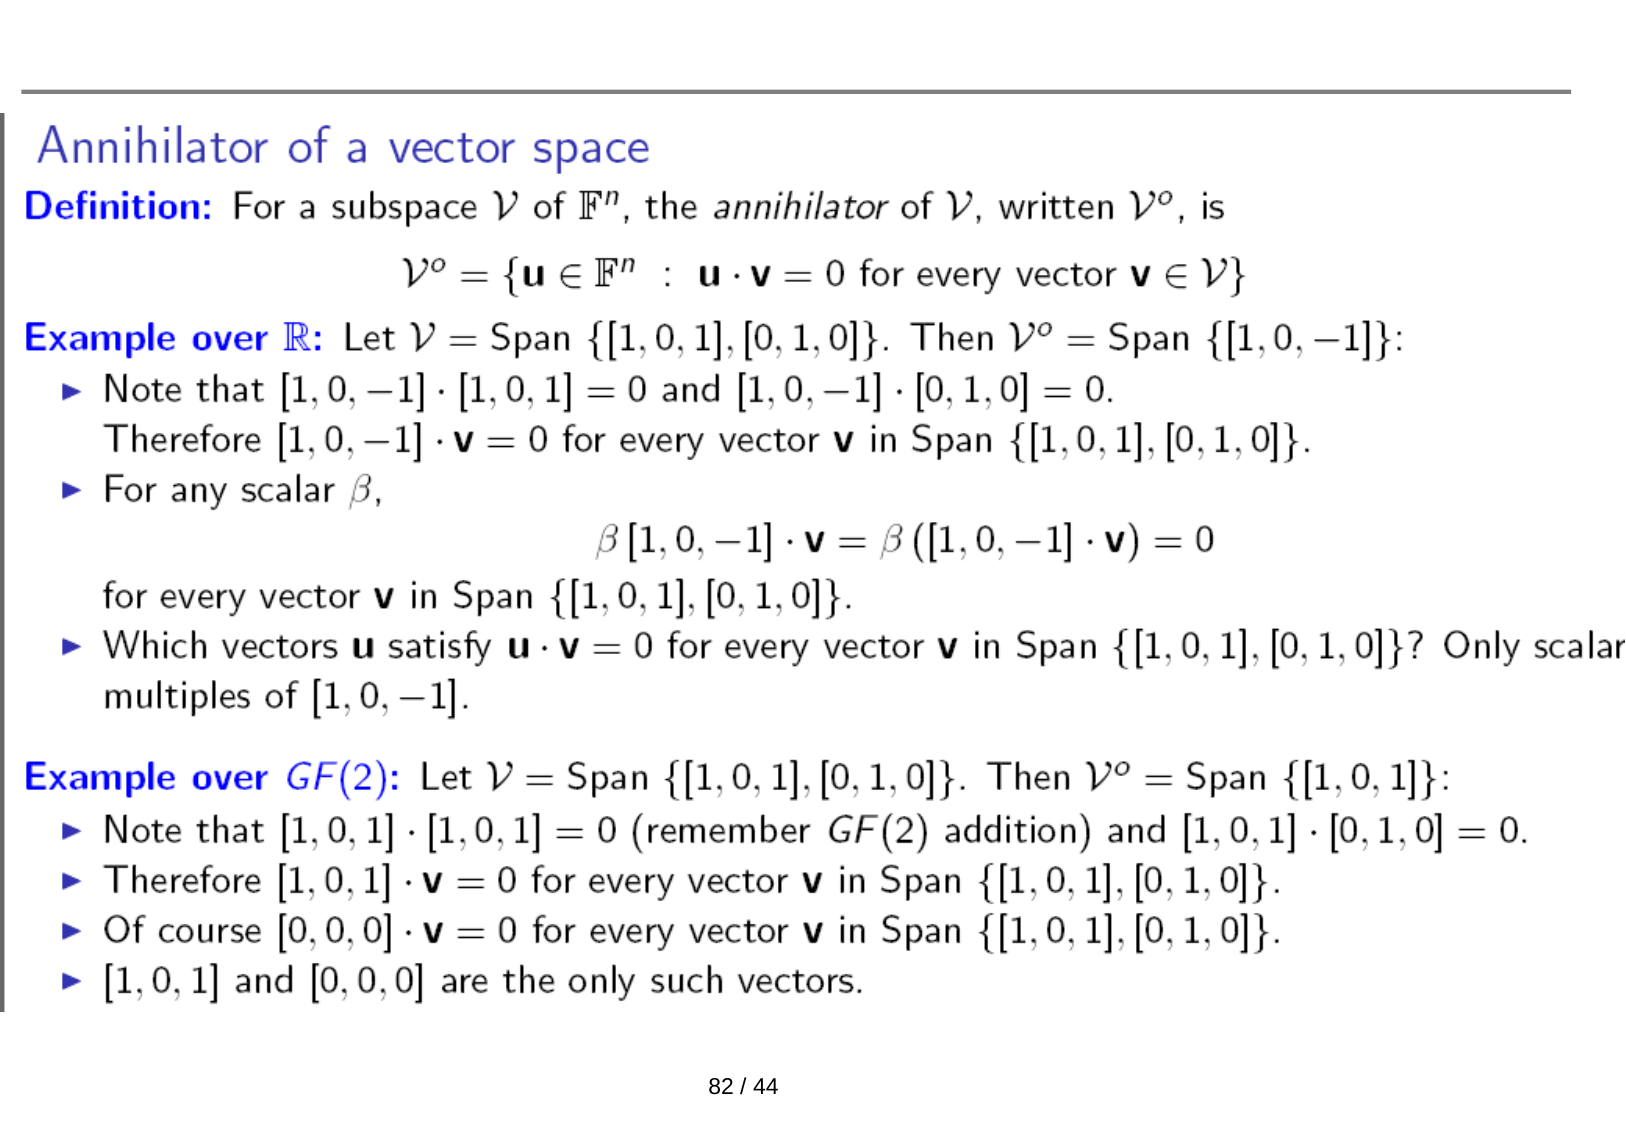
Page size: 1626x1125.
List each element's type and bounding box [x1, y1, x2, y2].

picture [0, 112, 1625, 1012]
